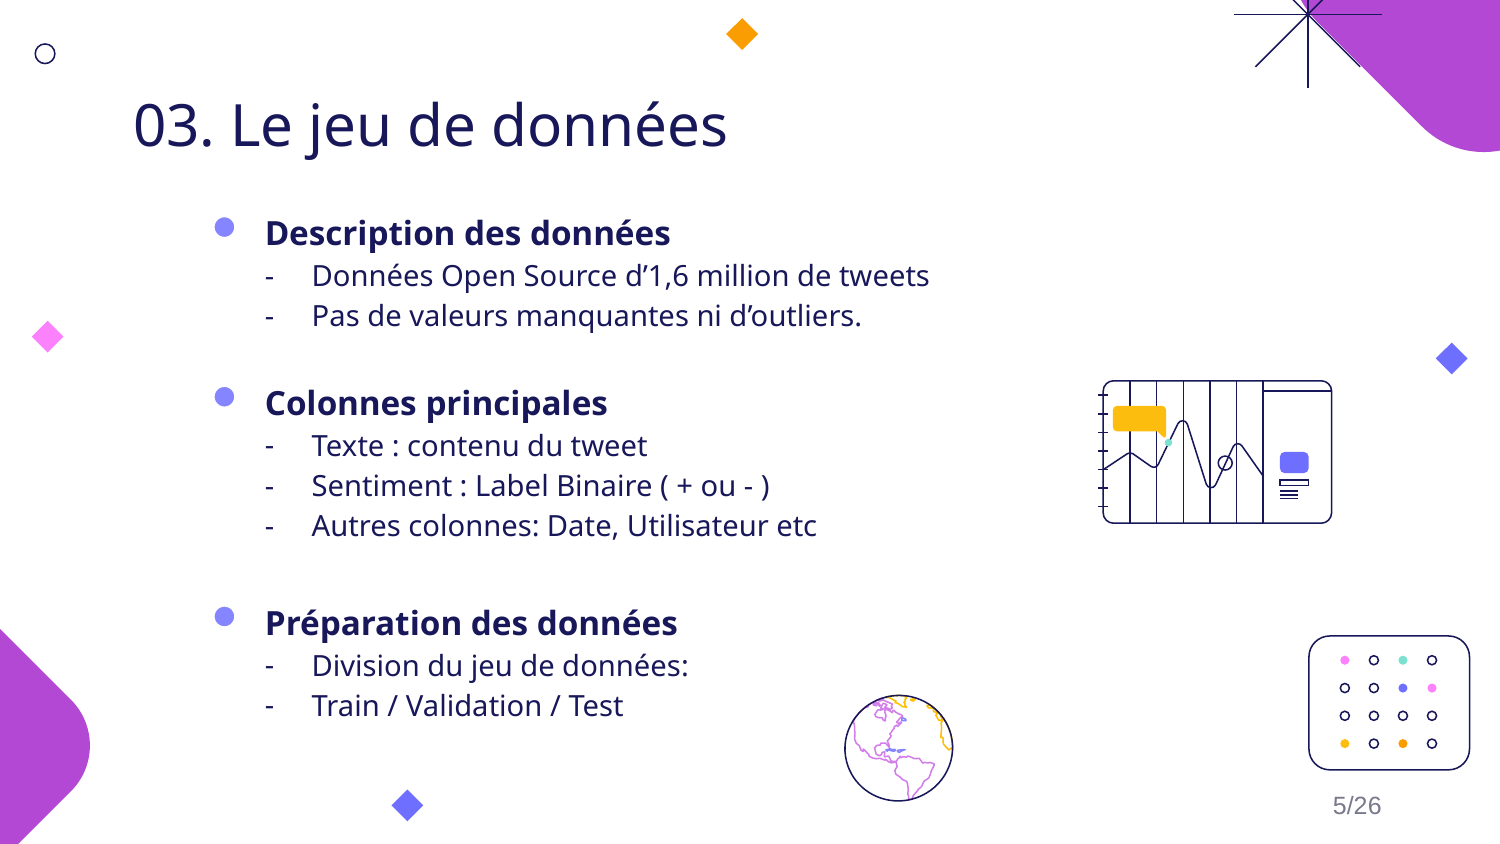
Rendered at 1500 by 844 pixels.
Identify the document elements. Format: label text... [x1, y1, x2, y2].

slide_number 5/26 [1059, 782, 1397, 828]
text_box Préparation des données Division du jeu de données: Train / Validation / Test [249, 580, 980, 724]
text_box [1098, 380, 1332, 524]
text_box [839, 695, 959, 802]
text_box Colonnes principales Texte : contenu du tweet Sentiment : Label Binaire ( + ou - ) Autres colonnes: Date, Utilisateur etc [249, 360, 993, 504]
text_box Description des données Données Open Source d’1,6 million de tweets Pas de valeurs manquantes ni d’outliers. [249, 191, 965, 340]
text_box [210, 382, 239, 411]
text_box [210, 213, 239, 242]
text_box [1308, 635, 1470, 771]
title 03. Le jeu de données [118, 72, 1382, 167]
text_box [210, 602, 239, 631]
